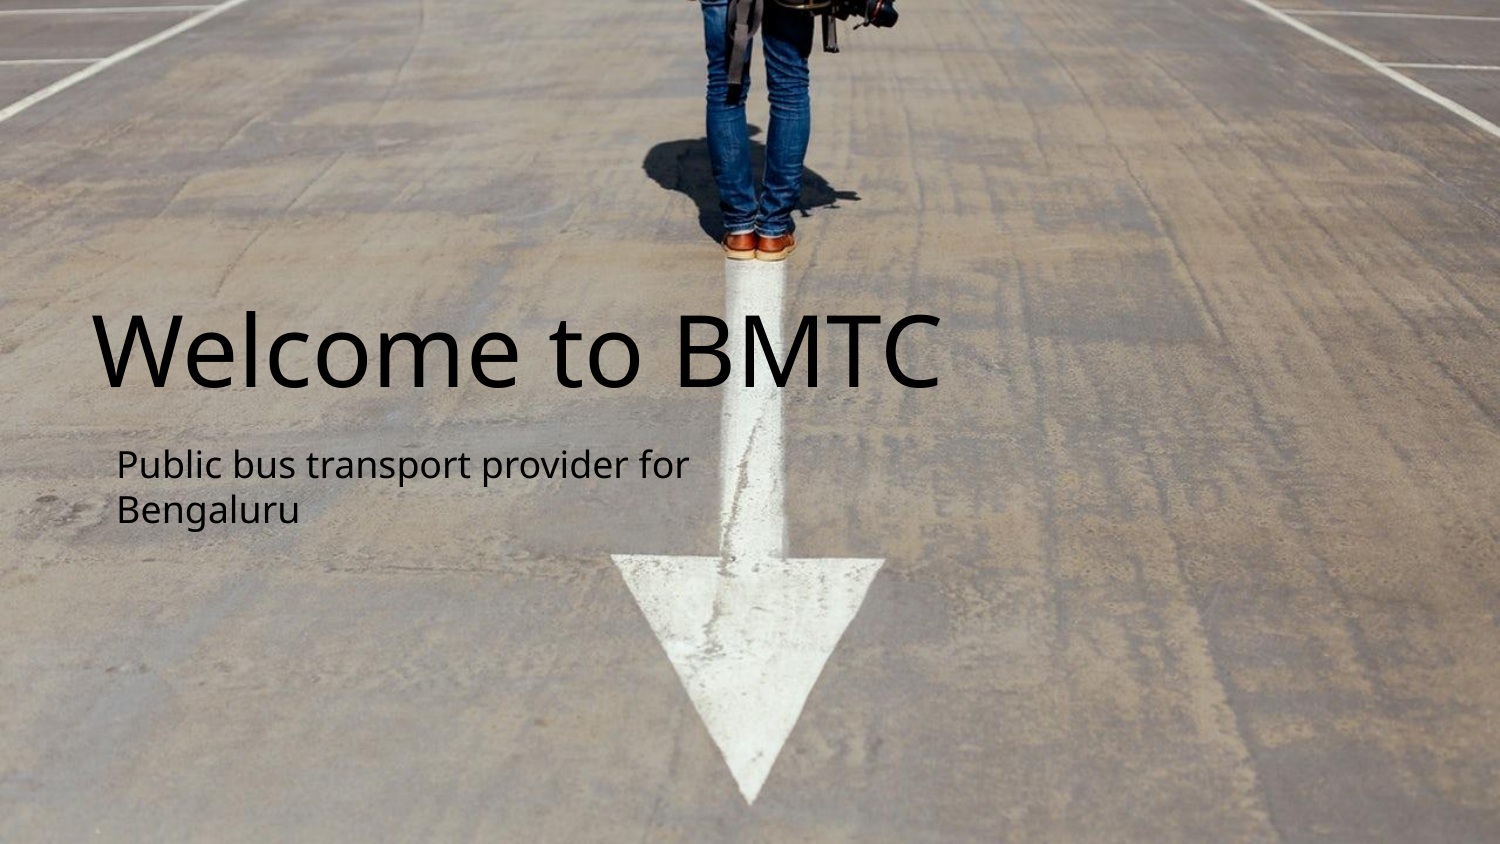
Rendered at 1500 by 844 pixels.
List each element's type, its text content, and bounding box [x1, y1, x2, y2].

picture [0, 0, 1500, 844]
text_box Welcome to BMTC [76, 280, 1069, 415]
text_box Public bus transport provider for Bengaluru [101, 433, 822, 539]
